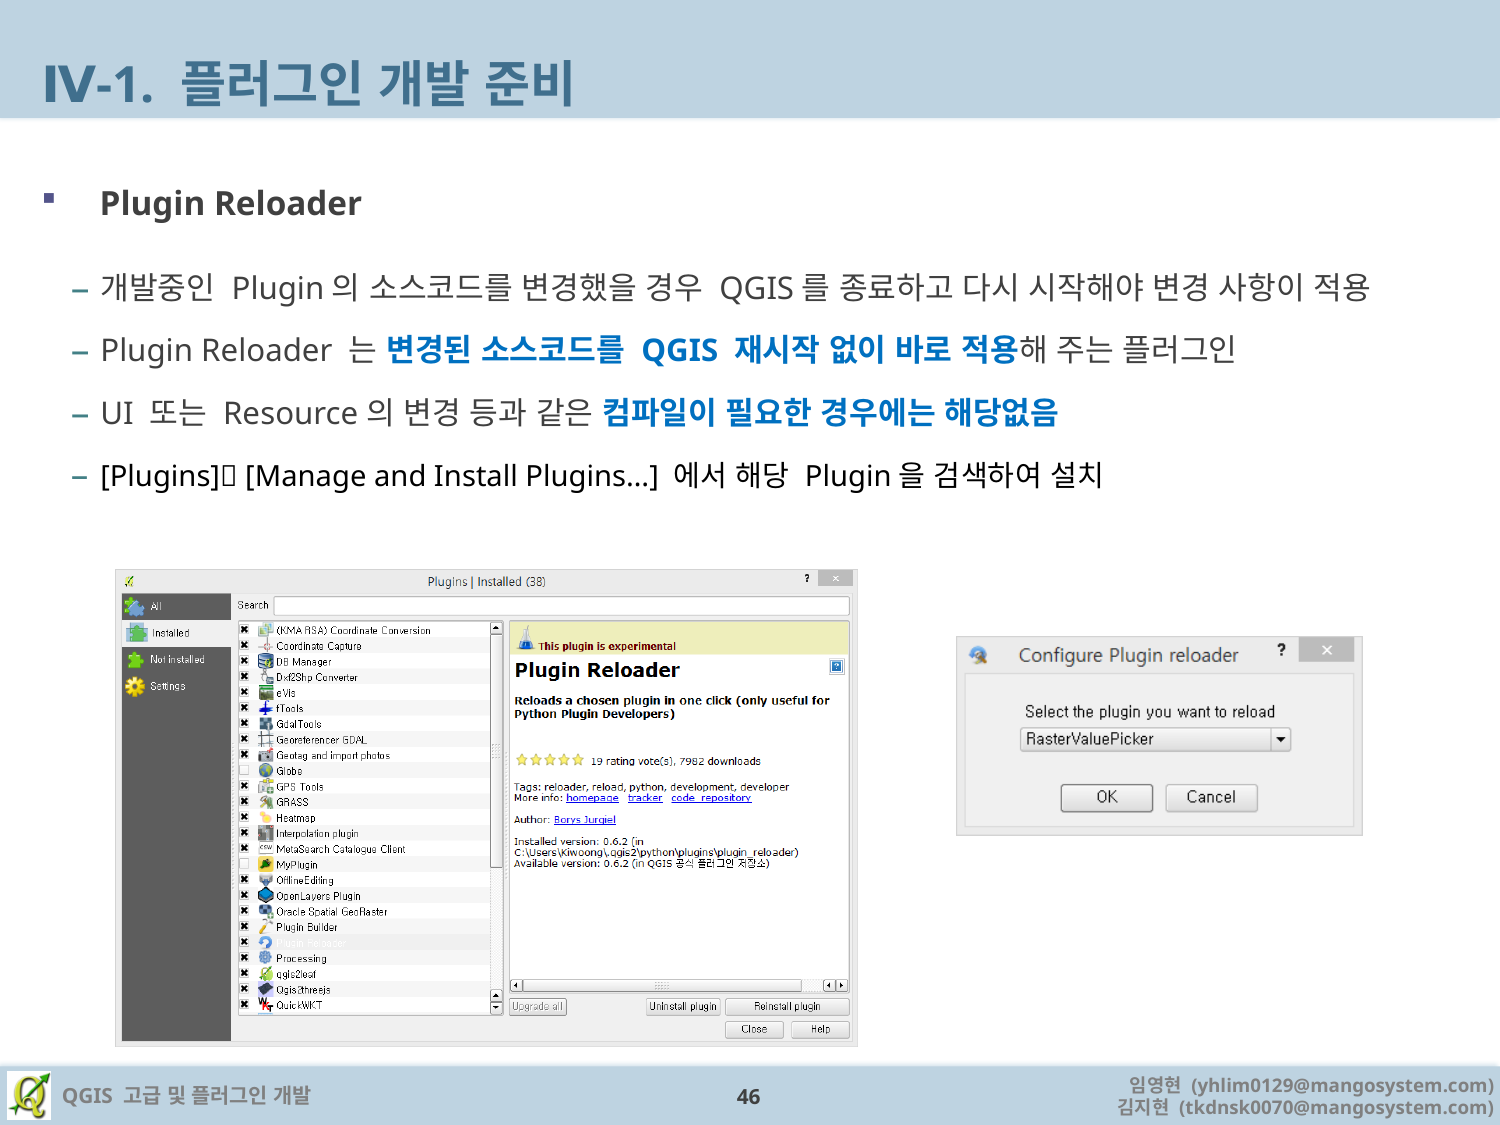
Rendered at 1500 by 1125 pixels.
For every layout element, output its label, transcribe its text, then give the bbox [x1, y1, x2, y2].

slide_number 46 [574, 1079, 923, 1117]
picture [956, 636, 1363, 836]
picture [114, 569, 858, 1047]
title Ⅳ-1. 플러그인 개발 준비 [11, 0, 1489, 119]
list Plugin Reloader 개발중인 Plugin의 소스코드를 변경했을 경우 QGIS를 종료하고 다시 시작해야 변경 사항이 적용 Plugin Reloader 는 변경된 소스코드를 QGIS 재시작 없이 바로 적용해 주는 플러그인 UI 또는 Resource의 변경 등과 같은 컴파일이 필요한 경우에는 해당없음 [Plugins] [Manage and Install Plugins…] 에서 해당 Plugin을 검색하여 설치 [11, 147, 1489, 1065]
picture [7, 1071, 51, 1120]
